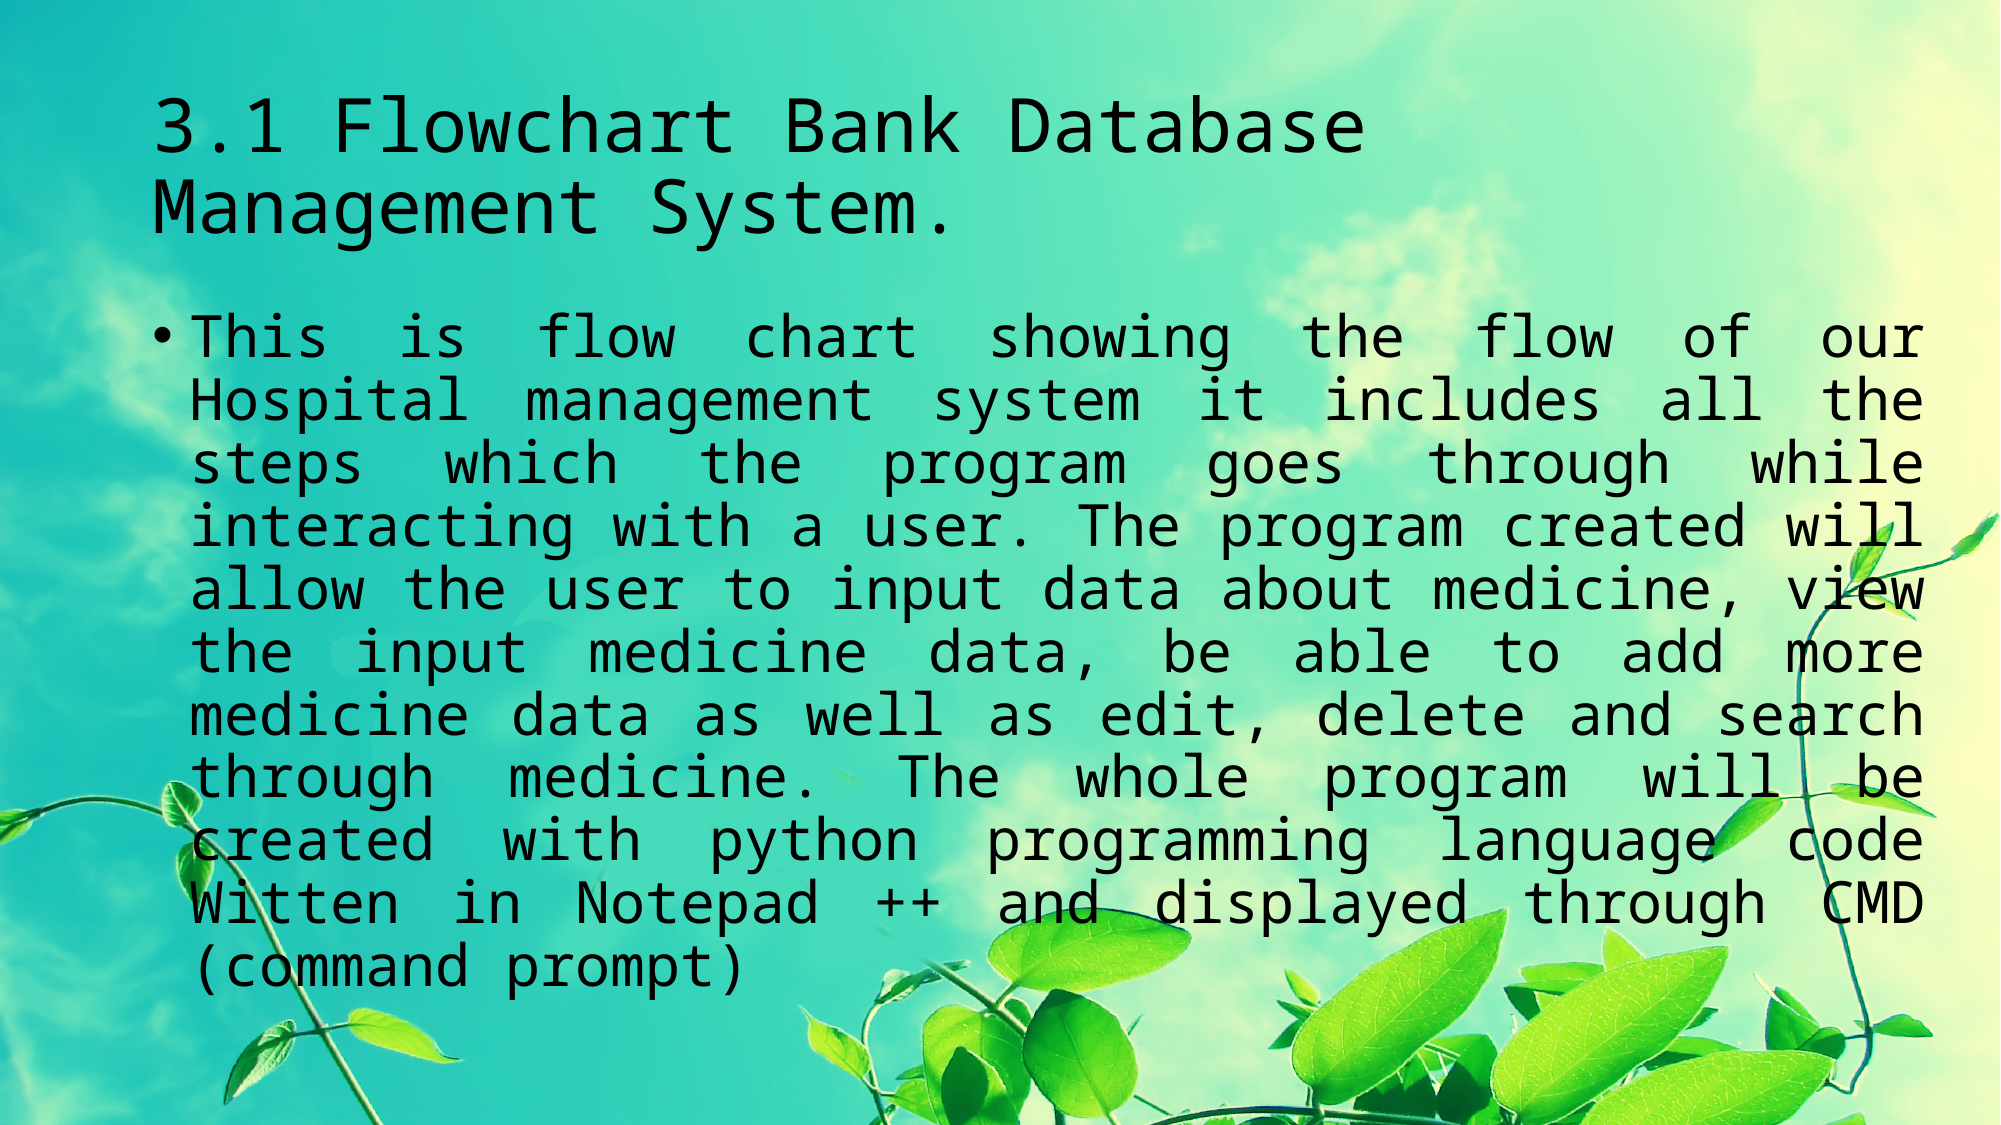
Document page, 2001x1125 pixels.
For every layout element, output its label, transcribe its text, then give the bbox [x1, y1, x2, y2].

title 3.1 Flowchart Bank Database Management System. [137, 59, 1863, 278]
picture [0, 0, 2001, 1125]
list This is flow chart showing the flow of our Hospital management system it includes all the steps which the program goes through while interacting with a user. The program created will allow the user to input data about medicine, view the input medicine data, be able to add more medicine data as well as edit, delete and search through medicine. The whole program will be created with python programming language code Witten in Notepad ++ and displayed through CMD (command prompt) [137, 299, 1941, 1014]
